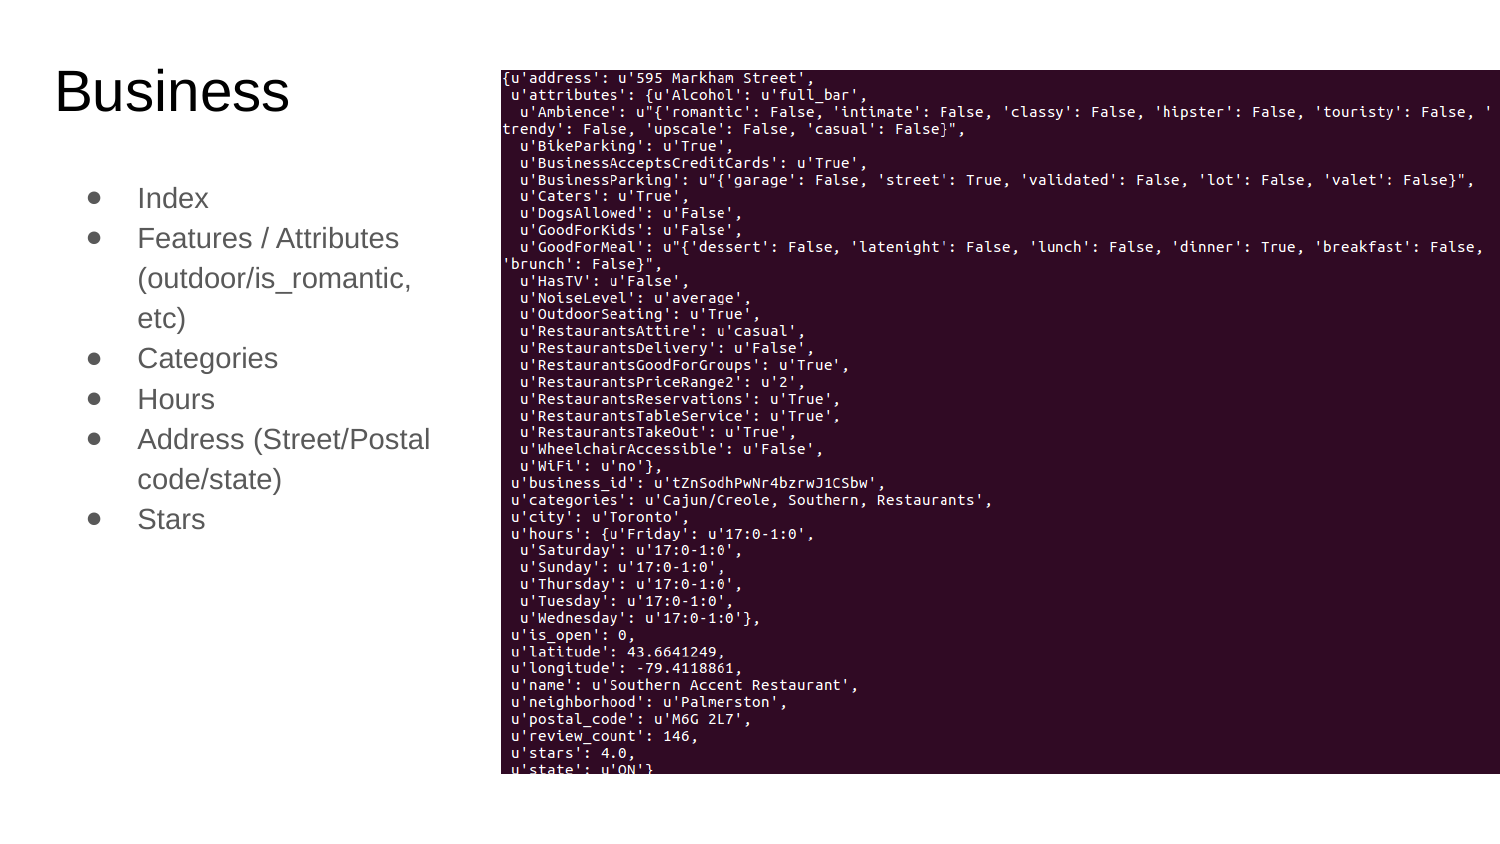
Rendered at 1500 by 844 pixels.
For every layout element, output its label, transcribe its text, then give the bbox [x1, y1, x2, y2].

picture [501, 70, 1500, 774]
list Index Features / Attributes (outdoor/is_romantic, etc) Categories Hours Address (Street/Postal code/state) Stars [47, 158, 478, 715]
title Business [39, 38, 1437, 133]
